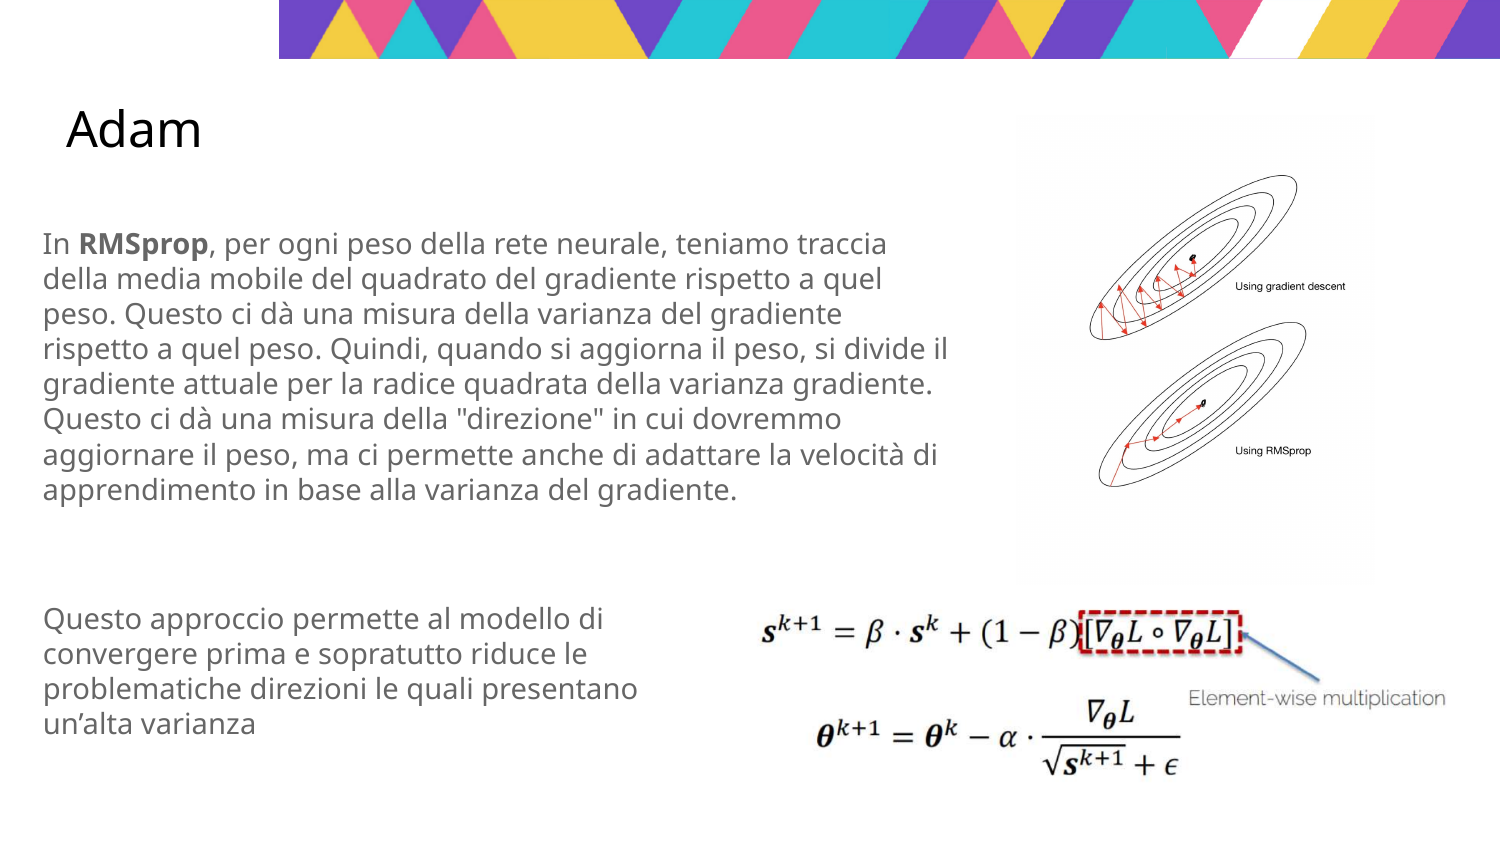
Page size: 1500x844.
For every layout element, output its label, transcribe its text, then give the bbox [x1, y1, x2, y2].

picture [0, 0, 1500, 844]
text_box In RMSprop, per ogni peso della rete neurale, teniamo traccia della media mobile del quadrato del gradiente rispetto a quel peso. Questo ci dà una misura della varianza del gradiente rispetto a quel peso. Quindi, quando si aggiorna il peso, si divide il gradiente attuale per la radice quadrata della varianza gradiente. Questo ci dà una misura della "direzione" in cui dovremmo aggiornare il peso, ma ci permette anche di adattare la velocità di apprendimento in base alla varianza del gradiente. [27, 210, 970, 557]
text_box Questo approccio permette al modello di convergere prima e sopratutto riduce le problematiche direzioni le quali presentano un’alta varianza [27, 585, 750, 805]
title Adam [51, 90, 1449, 173]
